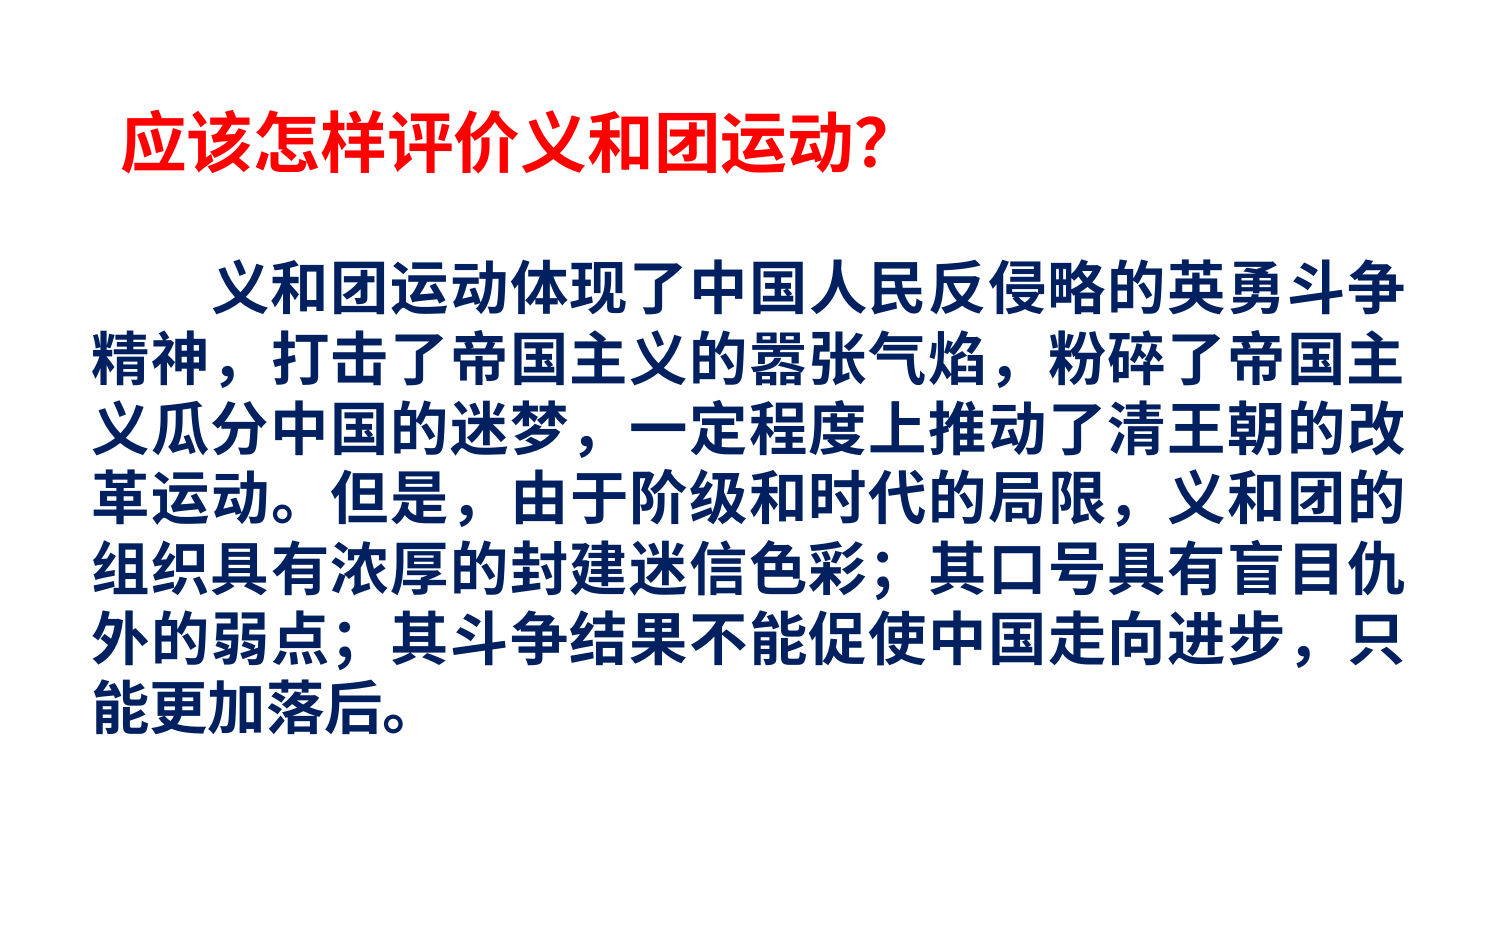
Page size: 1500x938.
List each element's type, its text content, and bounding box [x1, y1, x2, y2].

text_box 义和团运动体现了中国人民反侵略的英勇斗争精神，打击了帝国主义的嚣张气焰，粉碎了帝国主义瓜分中国的迷梦，一定程度上推动了清王朝的改革运动。但是，由于阶级和时代的局限，义和团的组织具有浓厚的封建迷信色彩；其口号具有盲目仇外的弱点；其斗争结果不能促使中国走向进步，只能更加落后。 [76, 244, 1421, 749]
text_box 应该怎样评价义和团运动？ [105, 93, 937, 189]
